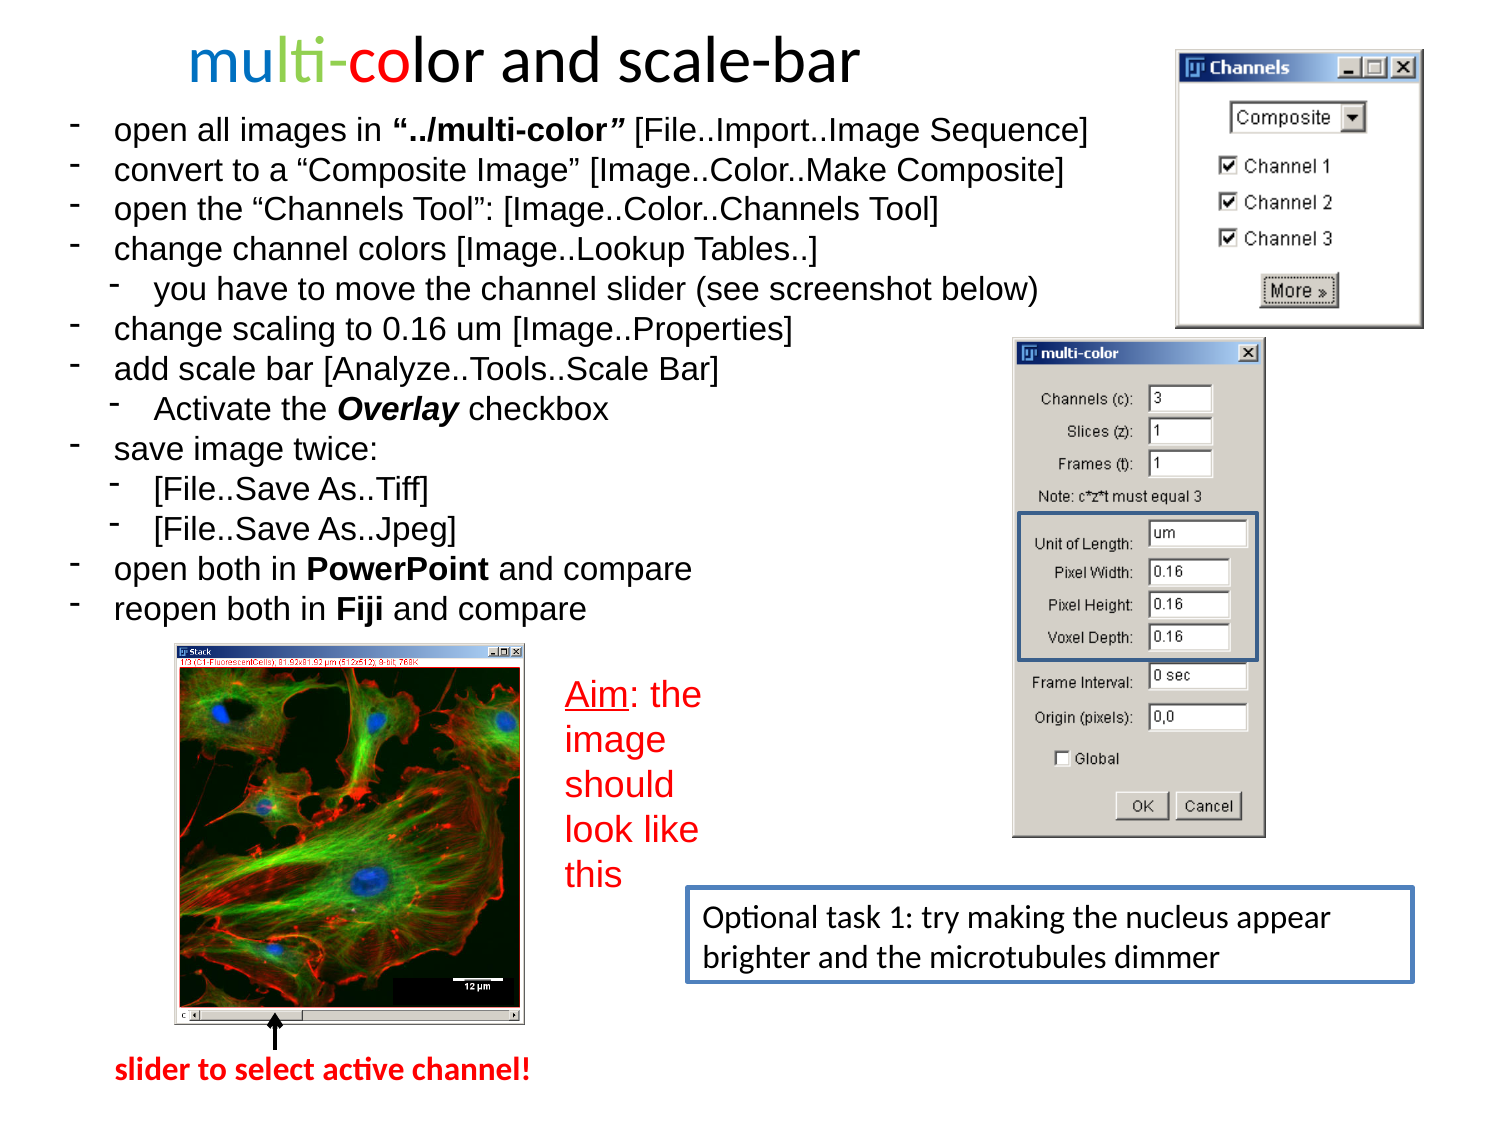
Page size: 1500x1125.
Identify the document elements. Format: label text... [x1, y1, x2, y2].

picture [1174, 49, 1424, 329]
picture [174, 643, 526, 1026]
text_box Aim: the image should look like this [549, 662, 763, 903]
title multi-color and scale-bar [0, 0, 1201, 151]
text_box Optional task 1: try making the nucleus appear brighter and the microtubules dimmer [685, 885, 1415, 984]
text_box slider to select active channel! [99, 1039, 547, 1094]
text_box open all images in “../multi-color” [File..Import..Image Sequence] convert to a “Composite Image” [Image..Color..Make Composite] open the “Channels Tool”: [Image..Color..Channels Tool] change channel colors [Image..Lookup Tables..] you have to move the channel slider (see screenshot below) change scaling to 0.16 um [Image..Properties] add scale bar [Analyze..Tools..Scale Bar] Activate the Overlay checkbox save image twice: [File..Save As..Tiff] [File..Save As..Jpeg] open both in PowerPoint and compare reopen both in Fiji and compare [54, 100, 1105, 704]
picture [1012, 337, 1266, 838]
